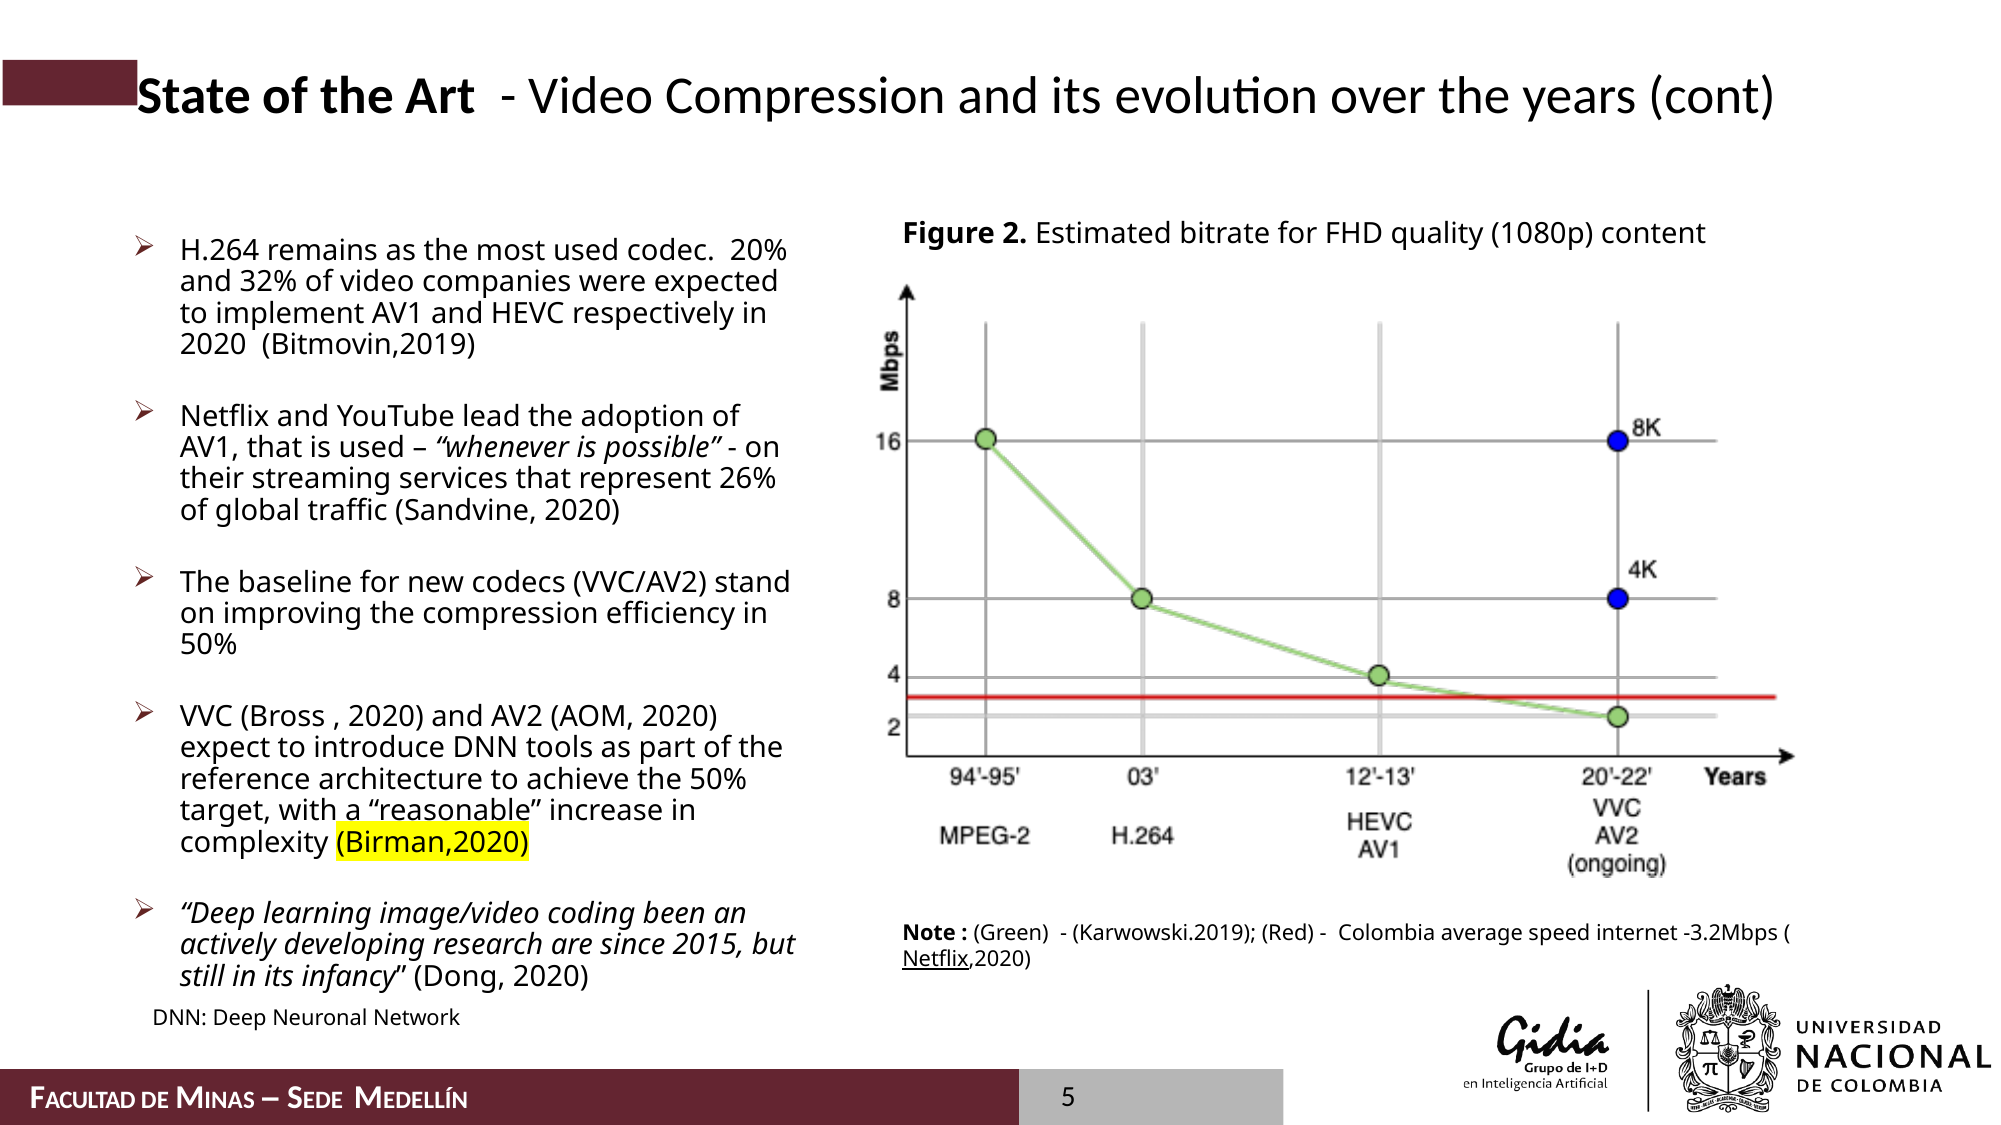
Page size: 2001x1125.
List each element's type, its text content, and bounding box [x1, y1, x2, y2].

title State of the Art - Video Compression and its evolution over the years (cont) [137, 59, 1825, 189]
text_box Figure 2. Estimated bitrate for FHD quality (1080p) content [887, 210, 1888, 257]
picture [1463, 983, 1992, 1113]
text_box H.264 remains as the most used codec. 20% and 32% of video companies were expected to implement AV1 and HEVC respectively in 2020 (Bitmovin,2019) Netflix and YouTube lead the adoption of AV1, that is used – “whenever is possible” - on their streaming services that represent 26% of global traffic (Sandvine, 2020) The baseline for new codecs (VVC/AV2) stand on improving the compression efficiency in 50% VVC (Bross , 2020) and AV2 (AOM, 2020) expect to introduce DNN tools as part of the reference architecture to achieve the 50% target, with a “reasonable” increase in complexity (Birman,2020) “Deep learning image/video coding been an actively developing research are since 2015, but still in its infancy” (Dong, 2020) [118, 188, 816, 1036]
text_box Note : (Green) - (Karwowski.2019); (Red) - Colombia average speed internet -3.2Mbps (Netflix,2020) [887, 914, 1863, 980]
text_box DNN: Deep Neuronal Network [137, 998, 688, 1038]
slide_number 5 [1054, 1082, 1097, 1116]
picture [849, 269, 1813, 878]
